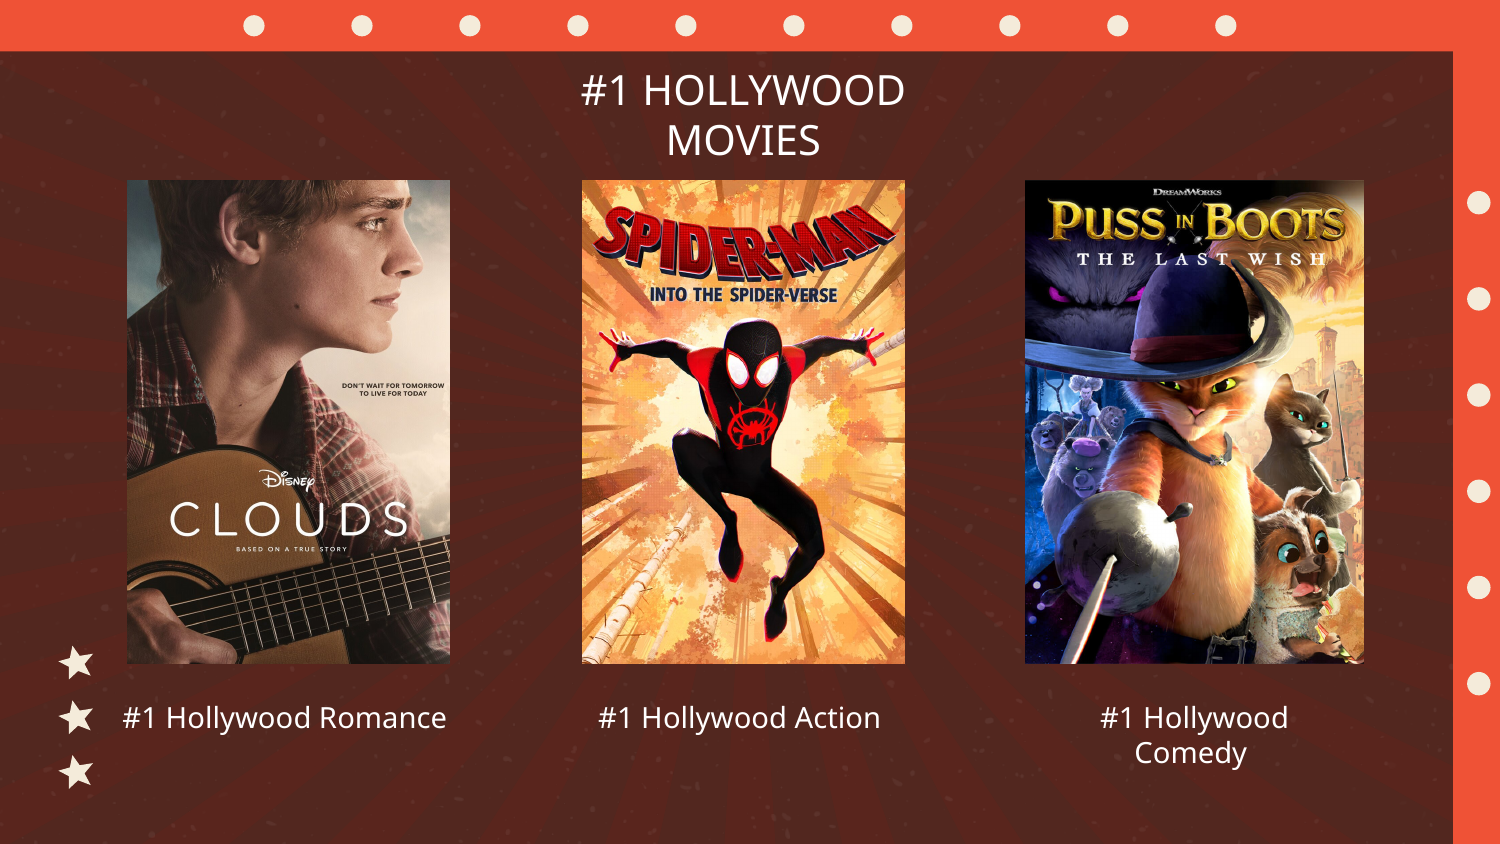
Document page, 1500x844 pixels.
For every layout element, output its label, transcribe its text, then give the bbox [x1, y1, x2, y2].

text_box #1 Hollywood Comedy [1025, 684, 1364, 785]
picture [1024, 180, 1365, 664]
text_box #1 HOLLYWOOD MOVIES [562, 49, 925, 180]
picture [127, 180, 450, 664]
text_box #1 Hollywood Action [578, 684, 909, 750]
text_box #1 Hollywood Romance [94, 684, 483, 750]
picture [582, 180, 905, 664]
